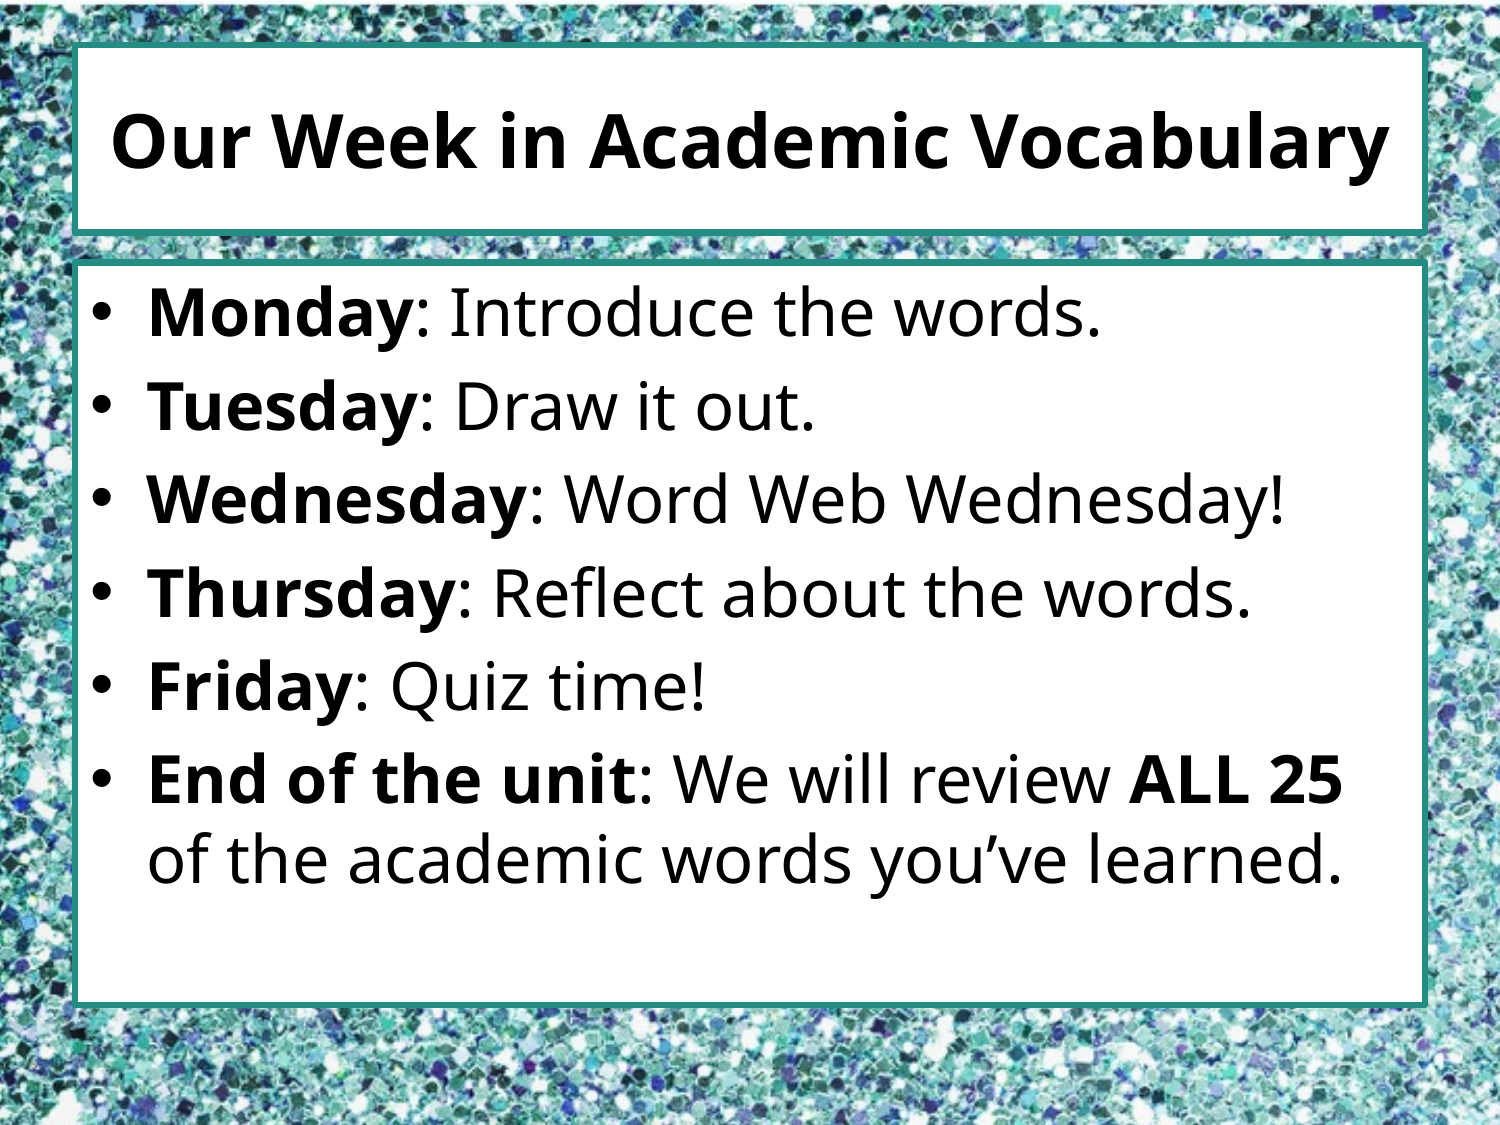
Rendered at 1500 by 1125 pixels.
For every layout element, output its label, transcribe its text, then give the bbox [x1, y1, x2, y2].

title Our Week in Academic Vocabulary [72, 42, 1428, 236]
picture [0, 0, 1500, 1125]
list Monday: Introduce the words. Tuesday: Draw it out. Wednesday: Word Web Wednesday! Thursday: Reflect about the words. Friday: Quiz time! End of the unit: We will review ALL 25 of the academic words you’ve learned. [72, 259, 1428, 1008]
